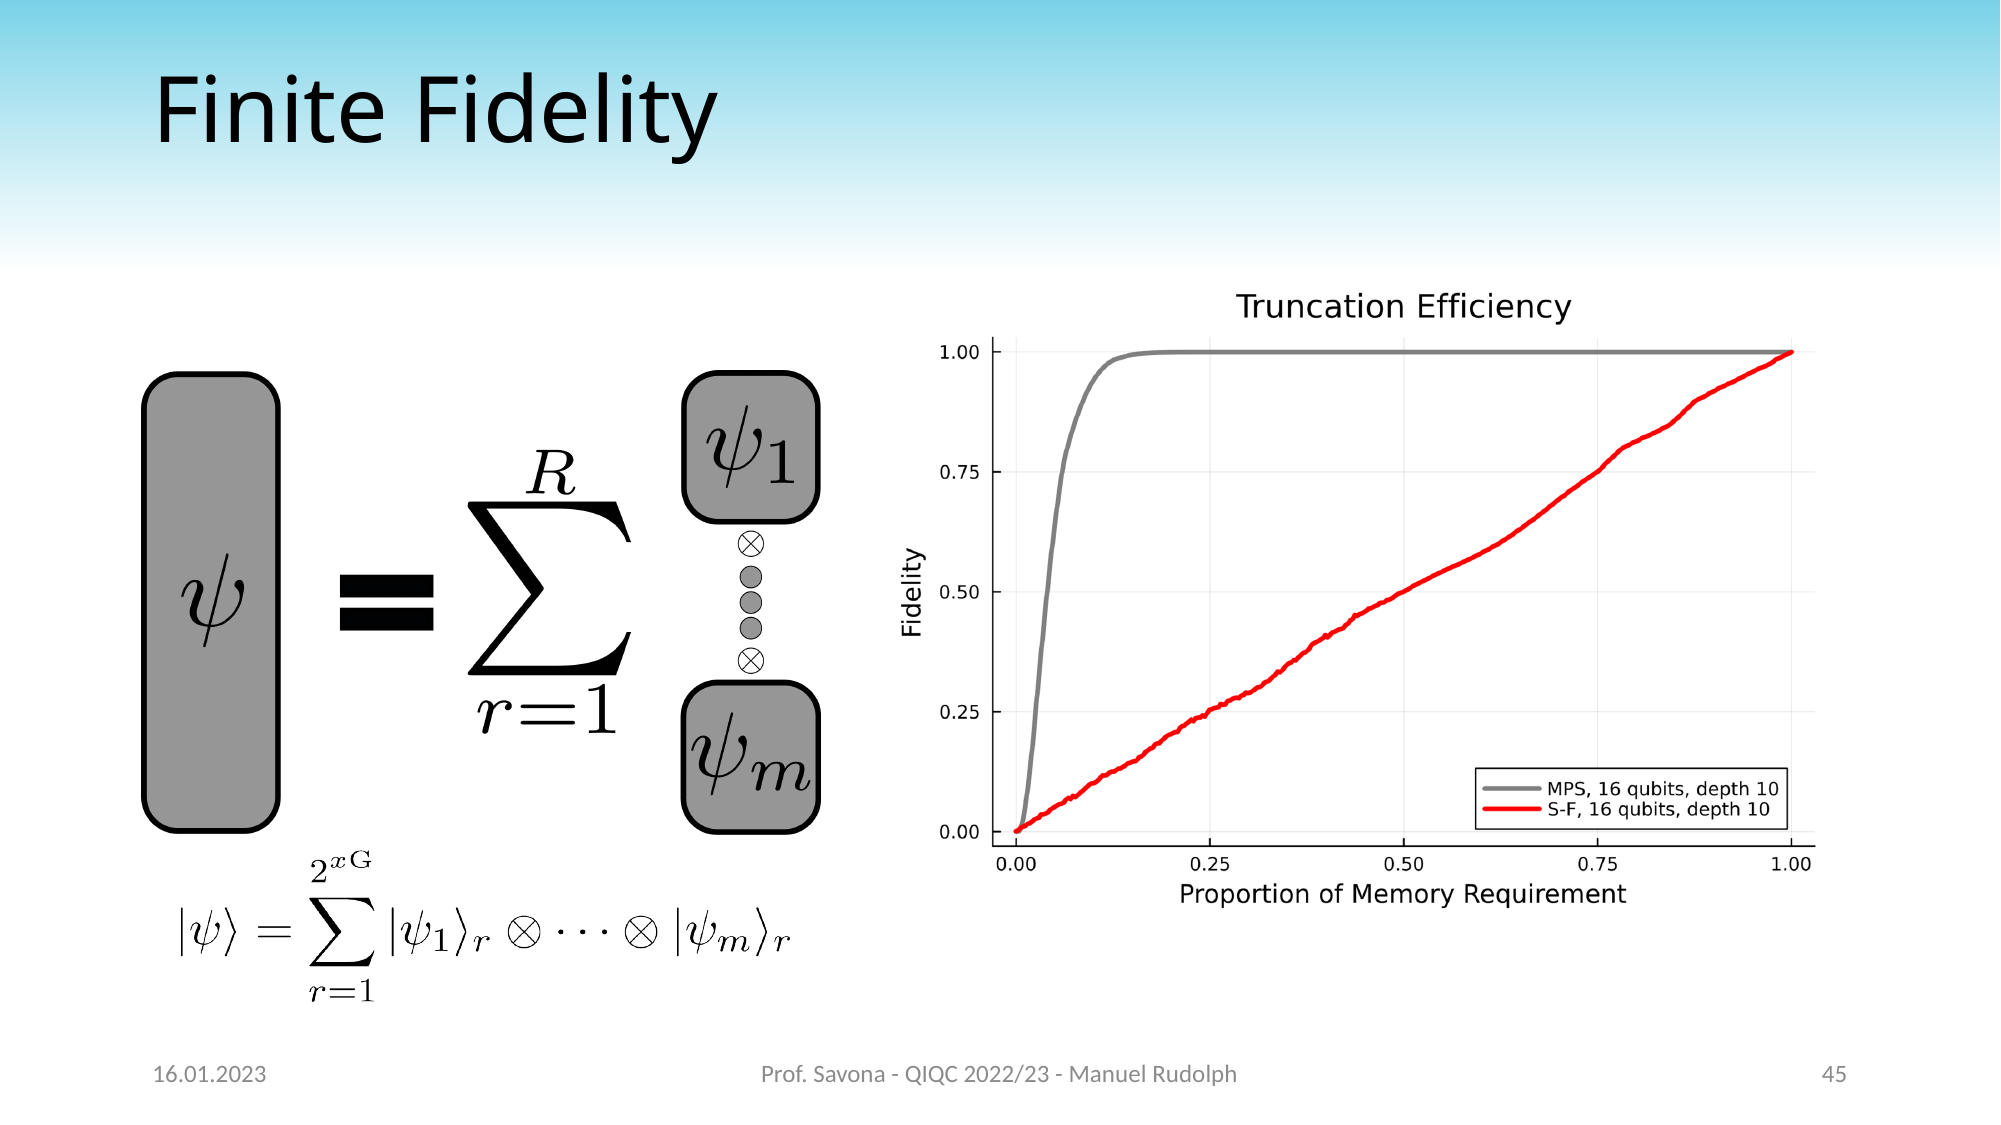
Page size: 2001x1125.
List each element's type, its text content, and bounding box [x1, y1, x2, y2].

picture [180, 849, 790, 1002]
footer Prof. Savona - QIQC 2022/23 - Manuel Rudolph [662, 1042, 1338, 1103]
slide_number 45 [1412, 1042, 1863, 1103]
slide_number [137, 1042, 588, 1103]
picture [141, 370, 822, 835]
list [895, 289, 1833, 915]
title Finite Fidelity [137, 3, 1863, 222]
